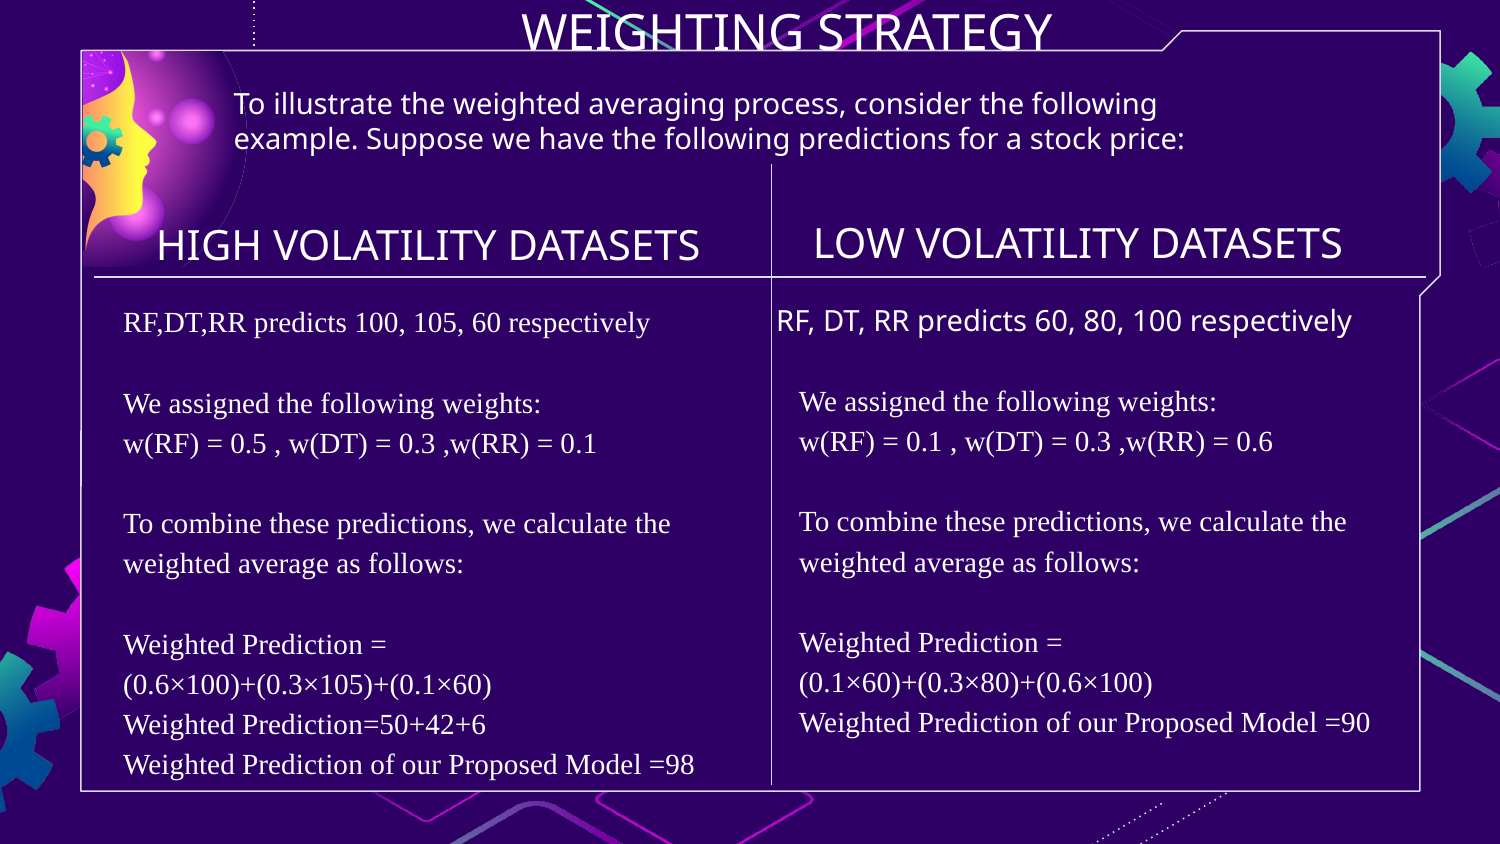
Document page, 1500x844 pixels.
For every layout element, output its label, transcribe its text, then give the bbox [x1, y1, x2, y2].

subtitle HIGH VOLATILITY DATASETS [83, 189, 766, 284]
picture [0, 460, 185, 844]
text_box To illustrate the weighted averaging process, consider the following example. Suppose we have the following predictions for a stock price: [218, 78, 1245, 163]
picture [82, 51, 247, 267]
subtitle RF,DT,RR predicts 100, 105, 60 respectively We assigned the following weights: w(RF) = 0.5 , w(DT) = 0.3 ,w(RR) = 0.1 To combine these predictions, we calculate the weighted average as follows: Weighted Prediction = (0.6×100)+(0.3×105)+(0.1×60) Weighted Prediction=50+42+6 Weighted Prediction of our Proposed Model =98 [85, 284, 766, 733]
picture [251, 792, 822, 844]
picture [1421, 30, 1500, 760]
title WEIGHTING STRATEGY [161, 0, 1426, 71]
subtitle LOW VOLATILITY DATASETS [776, 222, 1382, 276]
subtitle RF, DT, RR predicts 60, 80, 100 respectively We assigned the following weights: w(RF) = 0.1 , w(DT) = 0.3 ,w(RR) = 0.6 To combine these predictions, we calculate the weighted average as follows: Weighted Prediction = (0.1×60)+(0.3×80)+(0.6×100) Weighted Prediction of our Proposed Model =90 [776, 286, 1411, 731]
